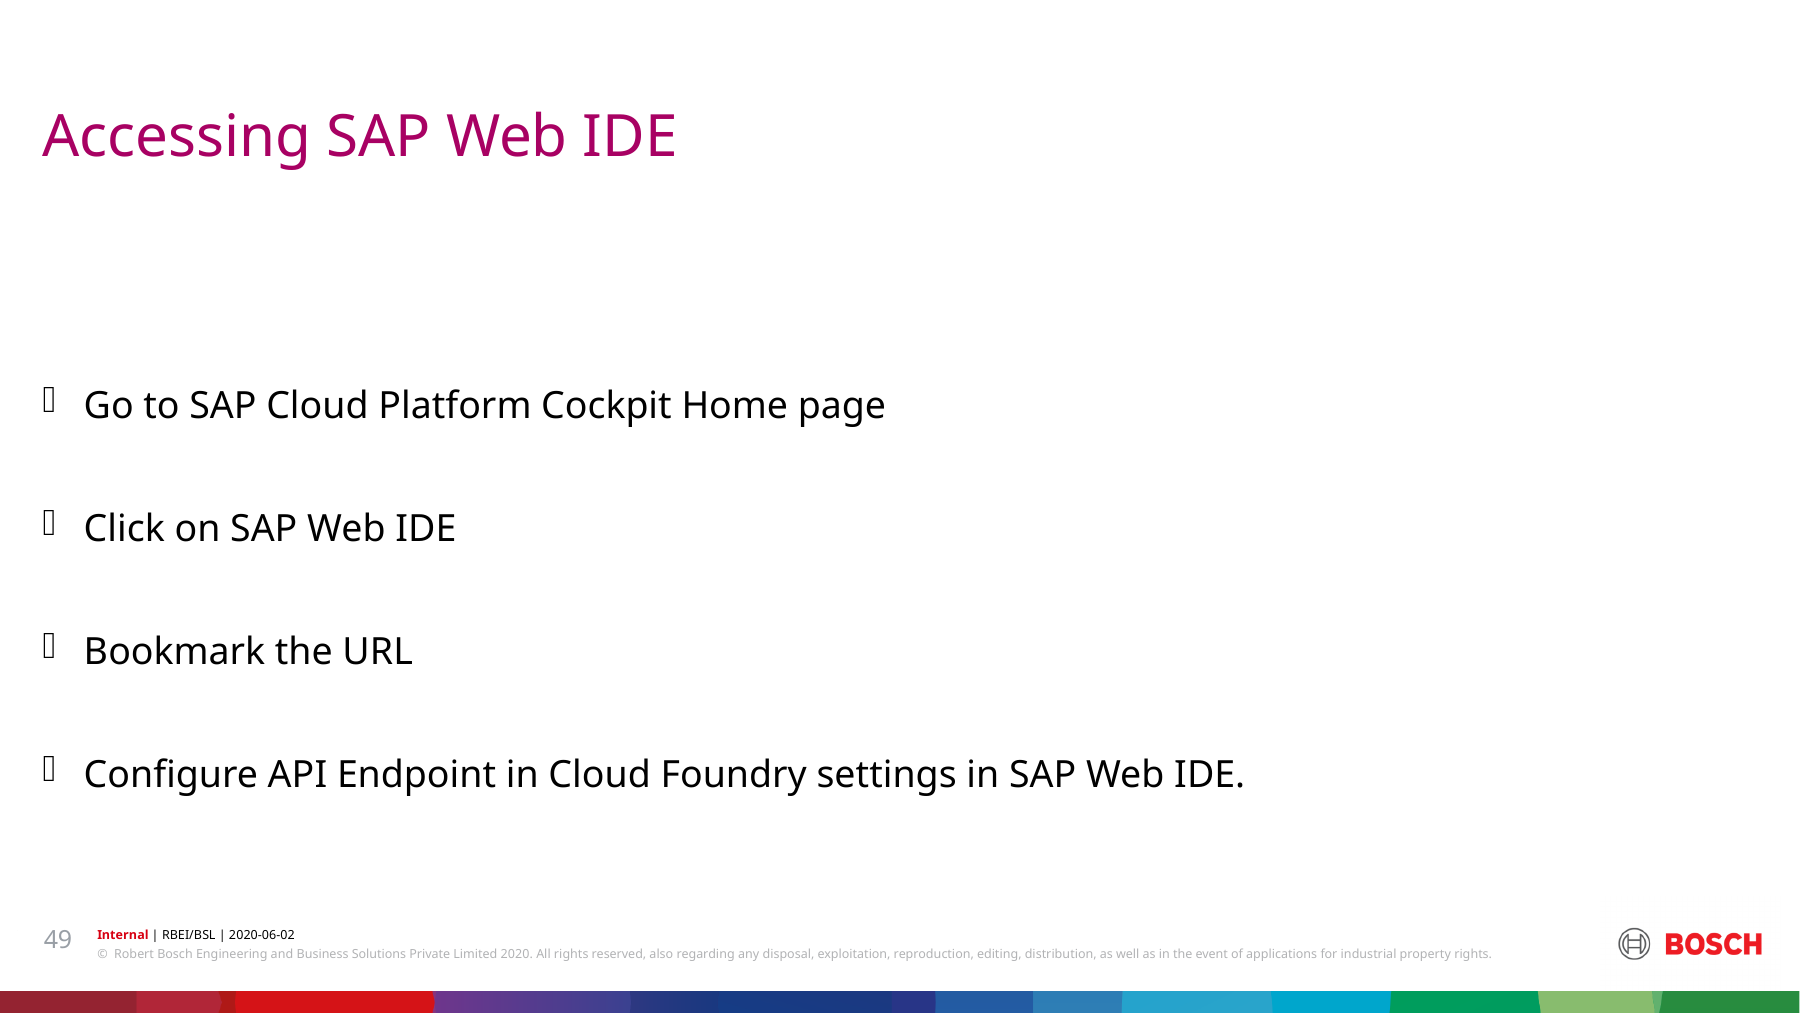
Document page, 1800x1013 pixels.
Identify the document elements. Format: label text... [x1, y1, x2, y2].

slide_number 49 [43, 923, 92, 991]
picture [0, 905, 1272, 1013]
picture [1390, 896, 1800, 1013]
title Accessing SAP Web IDE [42, 106, 1757, 171]
list Go to SAP Cloud Platform Cockpit Home page Click on SAP Web IDE Bookmark the URL Configure API Endpoint in Cloud Foundry settings in SAP Web IDE. [42, 212, 1757, 897]
